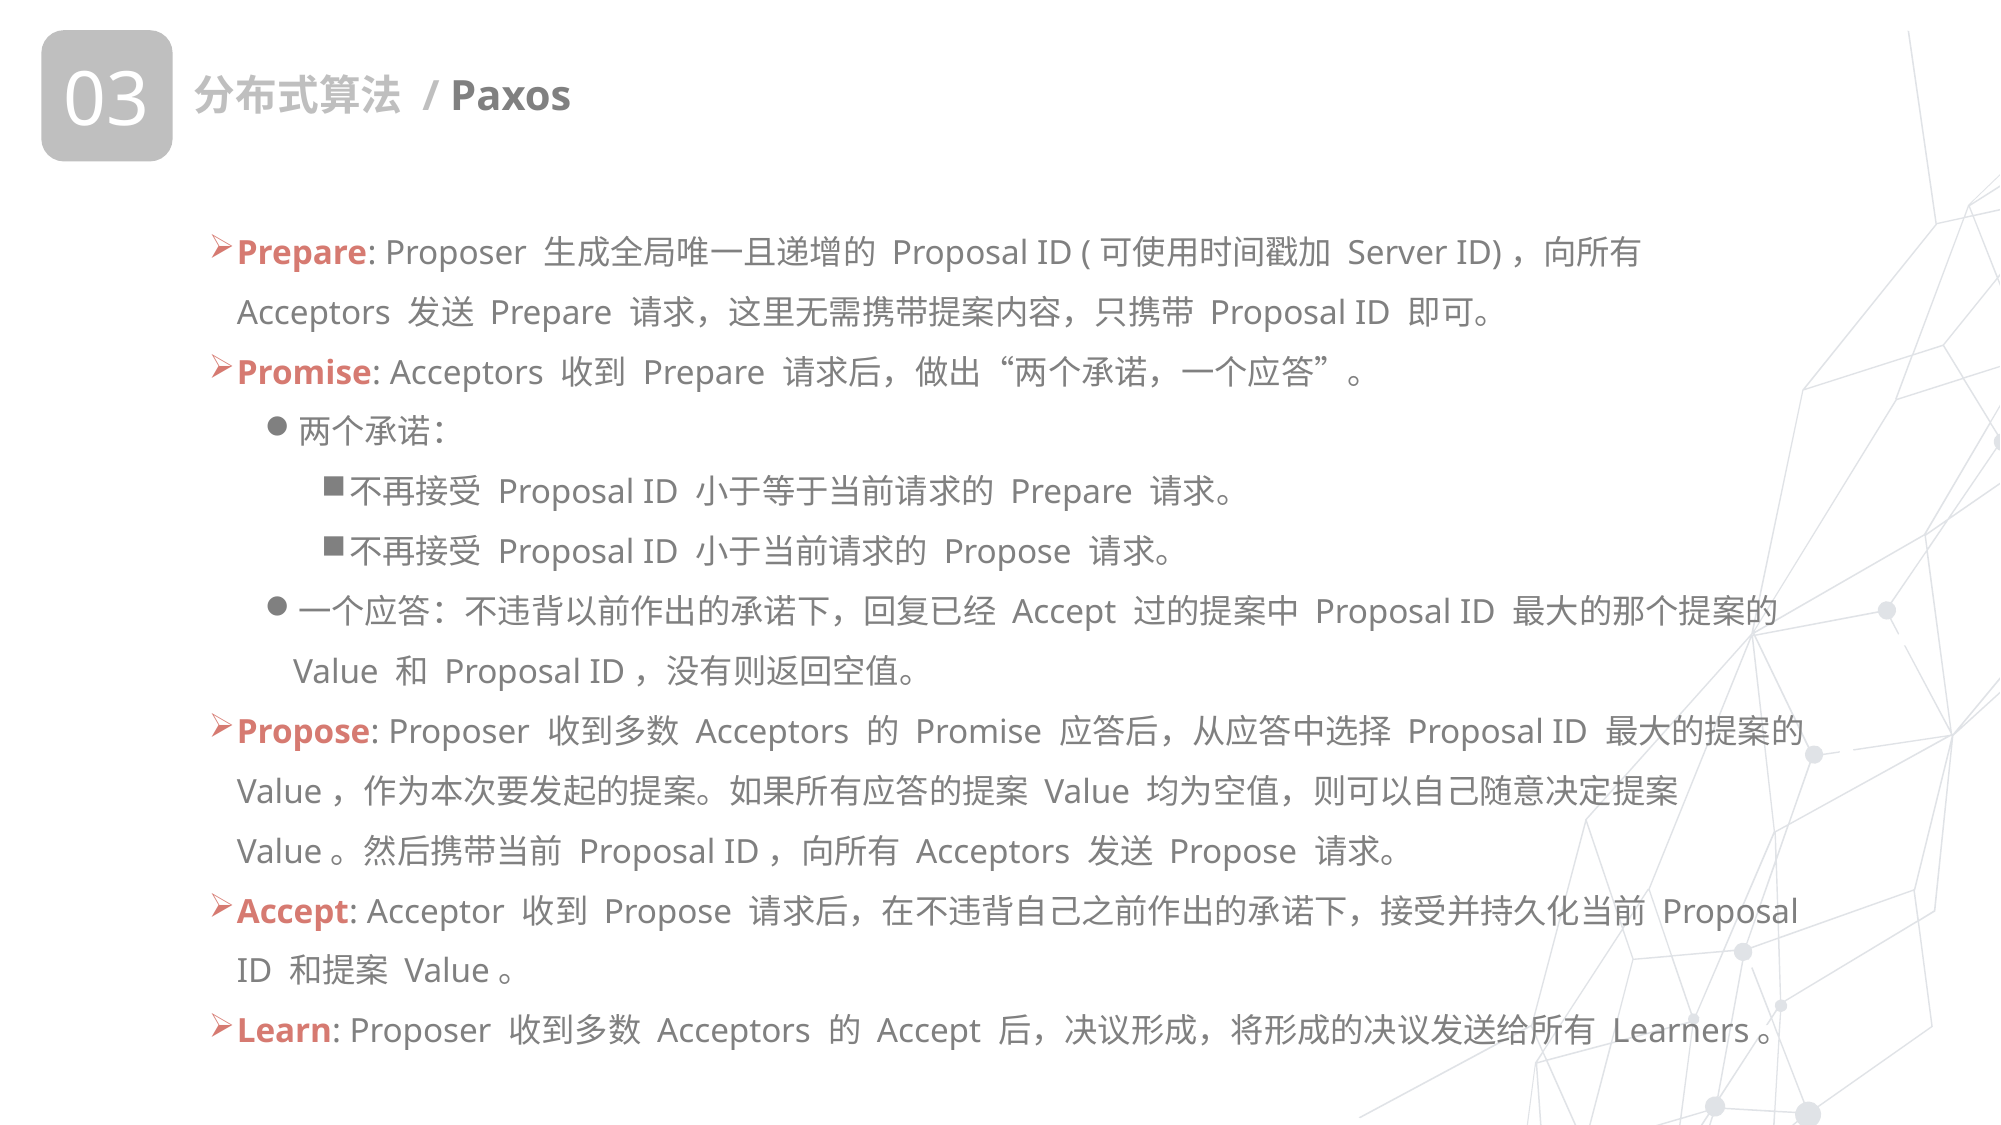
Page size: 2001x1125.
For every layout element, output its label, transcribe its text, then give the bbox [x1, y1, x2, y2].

text_box [1526, 1057, 1577, 1125]
text_box [1656, 30, 2000, 1125]
text_box 分布式算法 / Paxos [194, 35, 958, 138]
text_box 03 [41, 30, 173, 162]
text_box [1589, 1057, 1609, 1125]
text_box Prepare: Proposer 生成全局唯一且递增的 Proposal ID (可使用时间戳加 Server ID)，向所有 Acceptors 发送 Prepare 请求，这里无需携带提案内容，只携带 Proposal ID 即可。 Promise: Acceptors 收到 Prepare 请求后，做出“两个承诺，一个应答”。 两个承诺： 不再接受 Proposal ID 小于等于当前请求的 Prepare 请求。 不再接受 Proposal ID 小于当前请求的 Propose 请求。 一个应答：不违背以前作出的承诺下，回复已经 Accept 过的提案中 Proposal ID 最大的那个提案的 Value 和 Proposal ID，没有则返回空值。 Propose: Proposer 收到多数 Acceptors 的 Promise 应答后，从应答中选择 Proposal ID 最大的提案的 Value，作为本次要发起的提案。如果所有应答的提案 Value 均为空值，则可以自己随意决定提案 Value。然后携带当前 Proposal ID，向所有 Acceptors 发送 Propose 请求。 Accept: Acceptor 收到 Propose 请求后，在不违背自己之前作出的承诺下，接受并持久化当前 Proposal ID 和提案 Value。 Learn: Proposer 收到多数 Acceptors 的 Accept 后，决议形成，将形成的决议发送给所有 Learners。 [194, 203, 1826, 1057]
text_box [1358, 1057, 1475, 1119]
